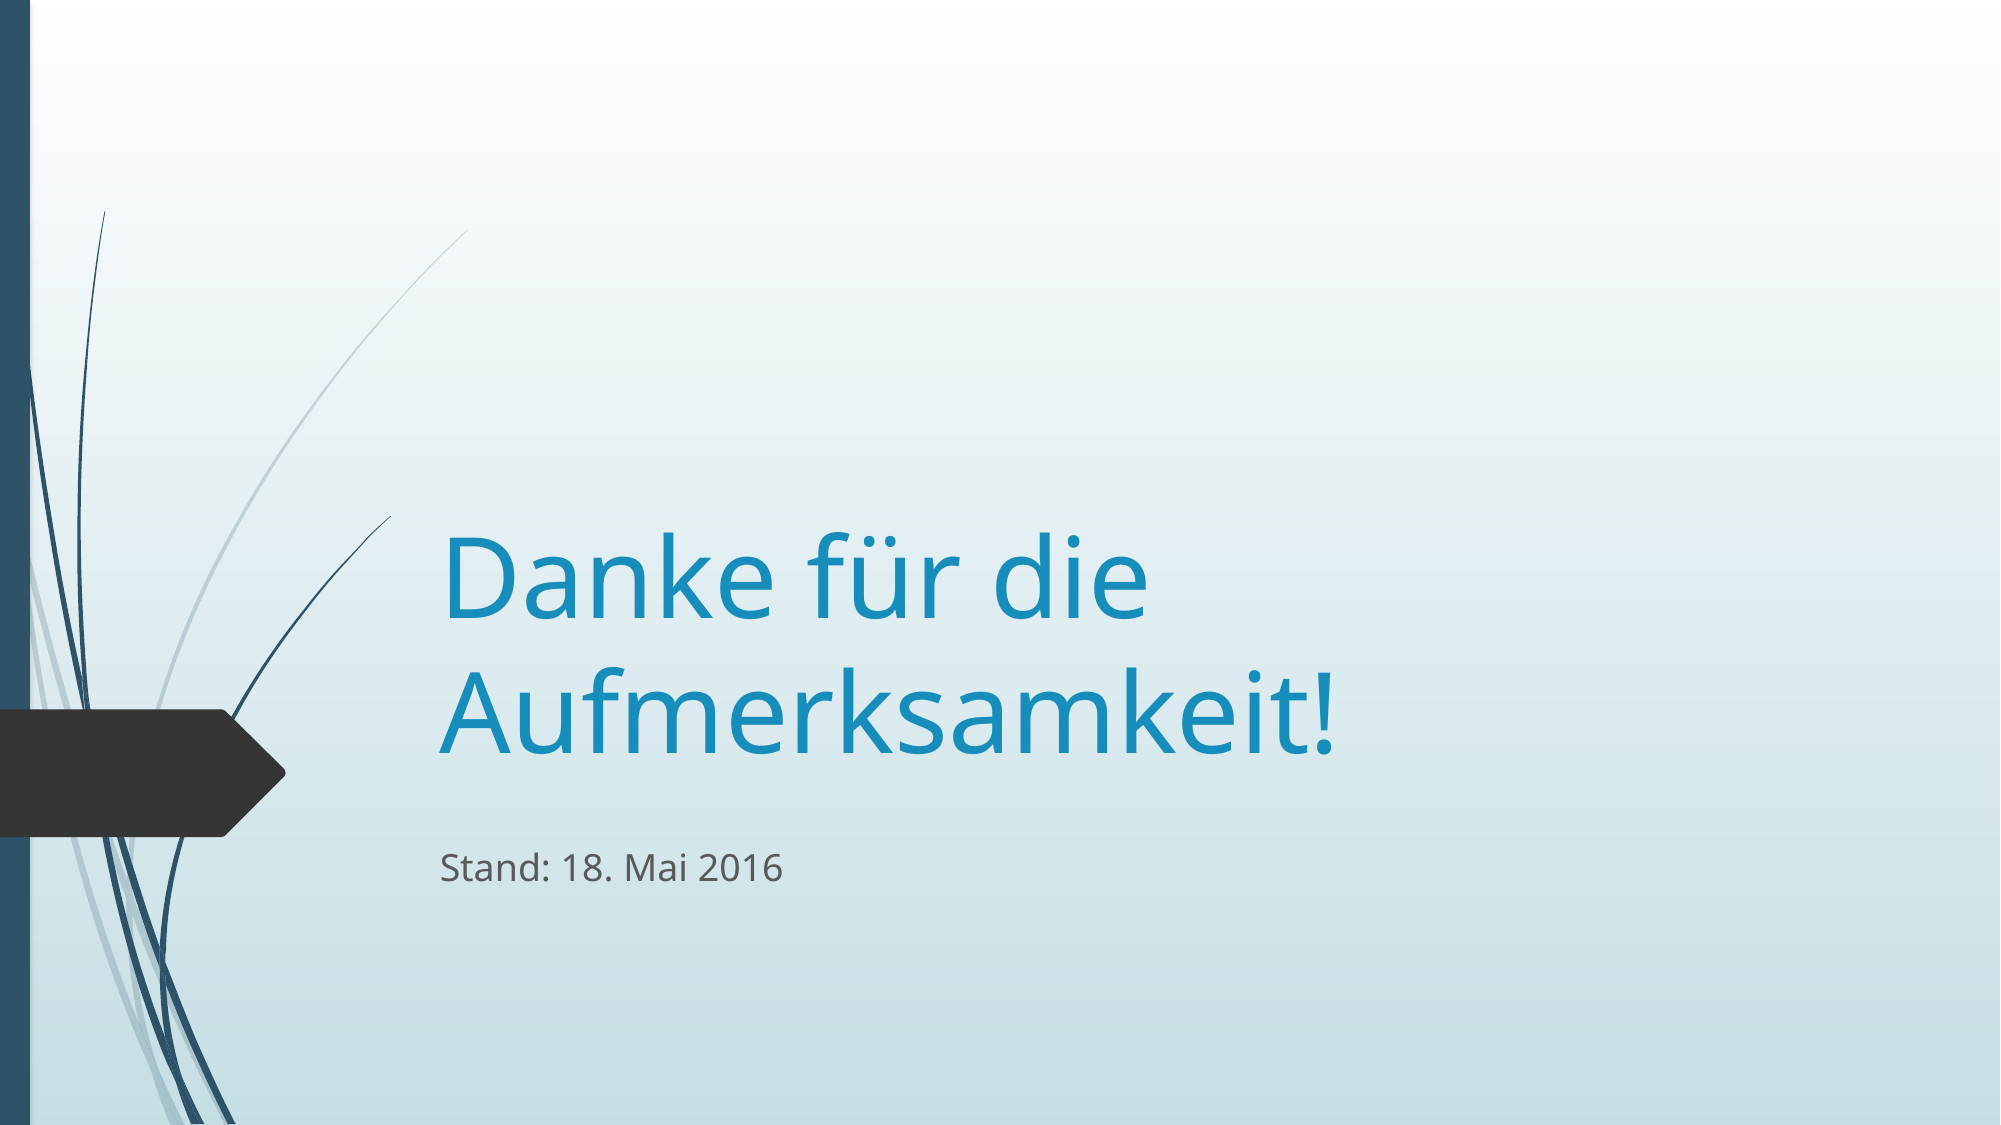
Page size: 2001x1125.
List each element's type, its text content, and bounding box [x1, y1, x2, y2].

subtitle Stand: 18. Mai 2016 [424, 836, 1888, 1021]
title Danke für die Aufmerksamkeit! [424, 412, 1888, 784]
